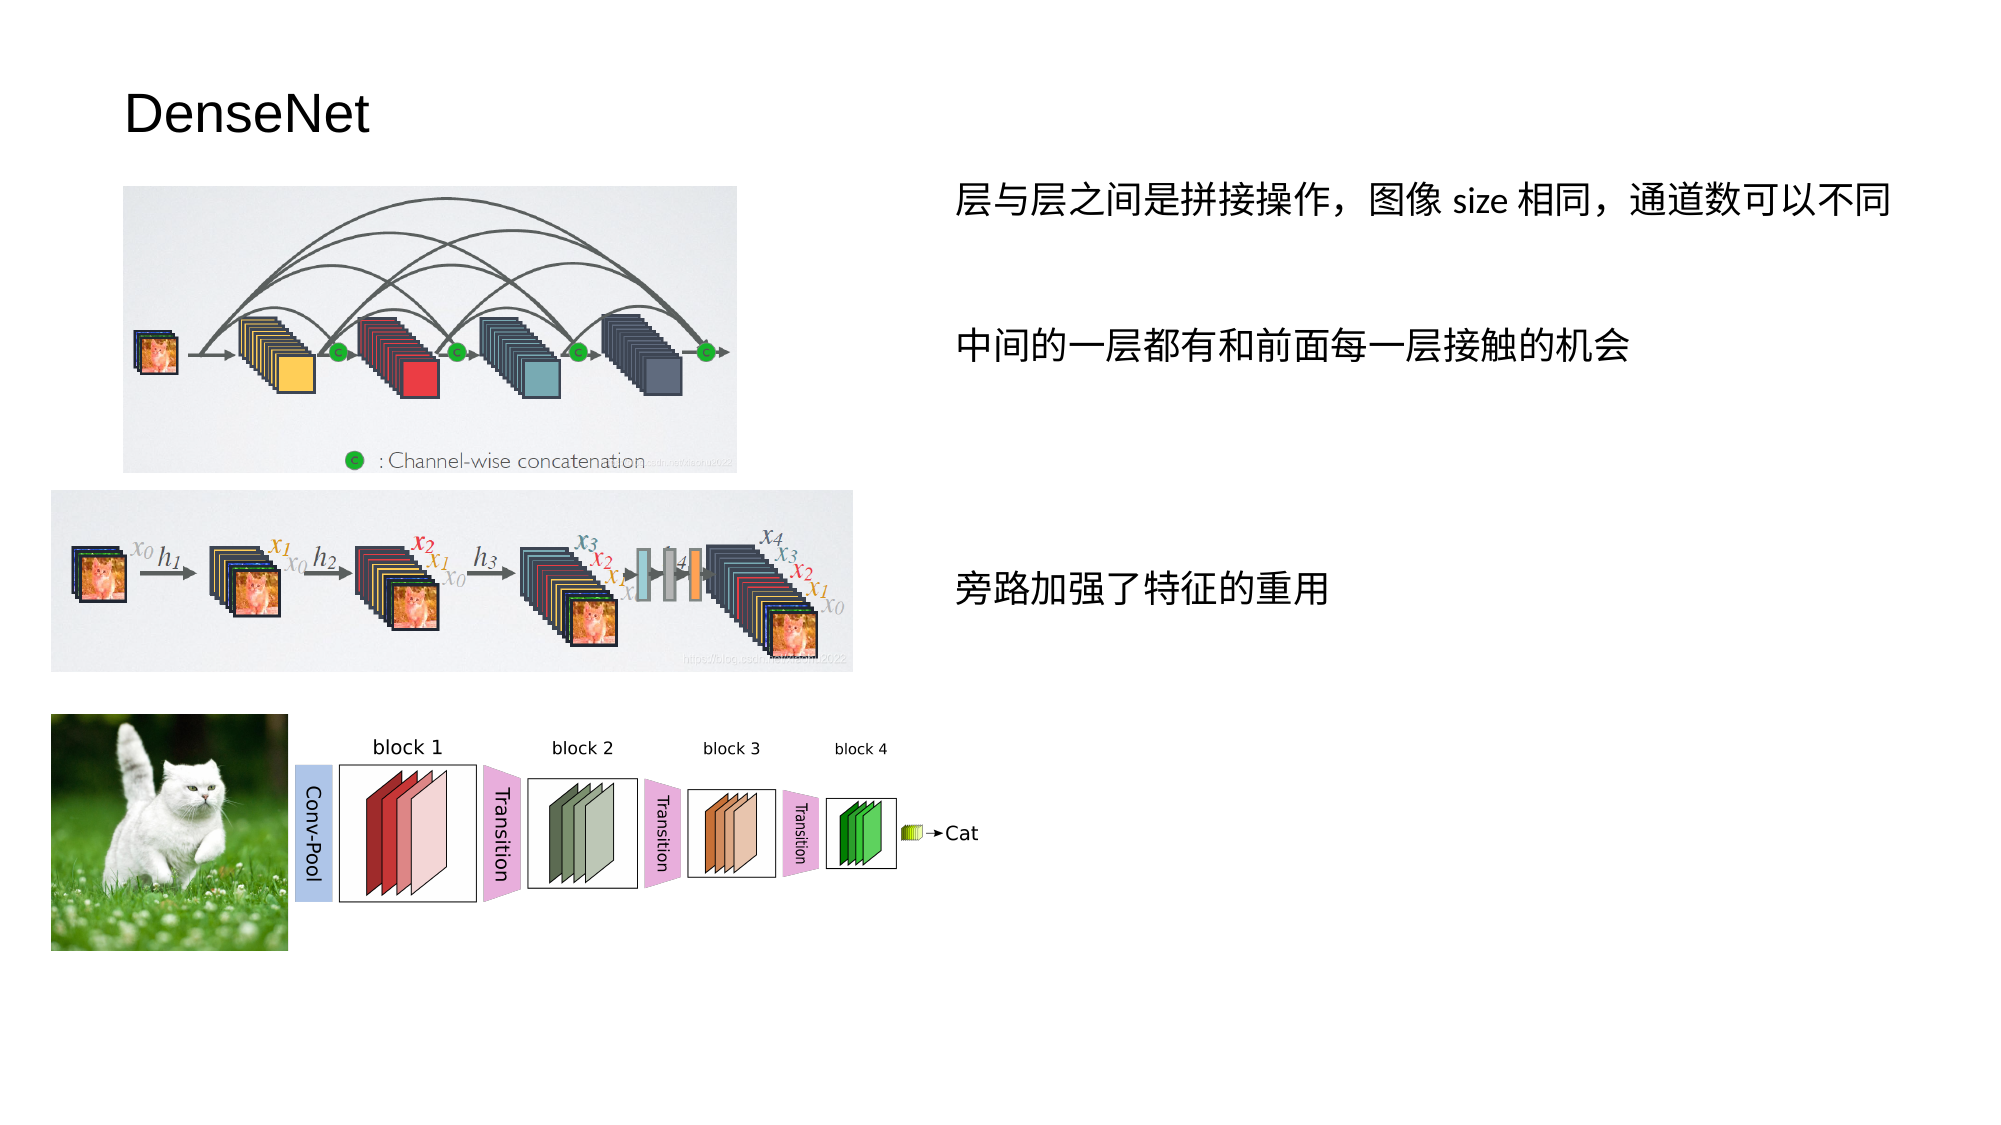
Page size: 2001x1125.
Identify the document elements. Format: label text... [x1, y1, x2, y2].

picture [51, 714, 978, 951]
text_box 旁路加强了特征的重用 [941, 557, 1358, 618]
picture [51, 490, 853, 672]
picture [123, 186, 737, 473]
text_box 中间的一层都有和前面每一层接触的机会 [941, 314, 1690, 374]
text_box 层与层之间是拼接操作，图像size相同，通道数可以不同 [941, 168, 2000, 229]
text_box DenseNet [108, 59, 1678, 169]
